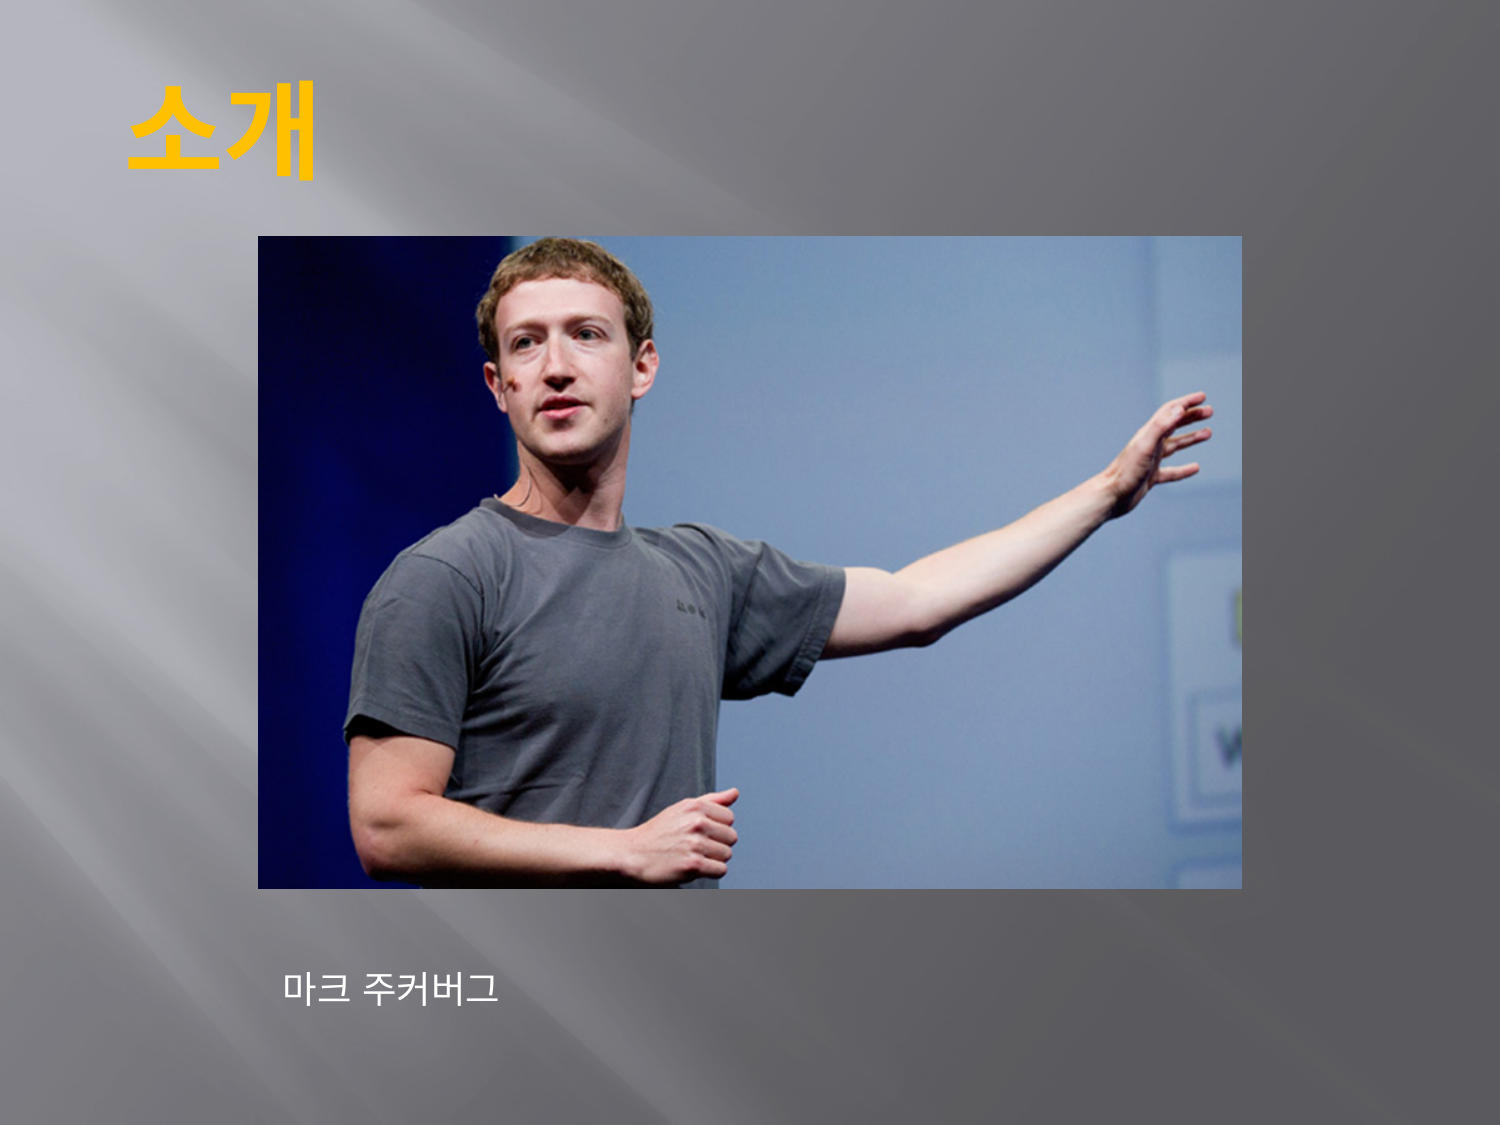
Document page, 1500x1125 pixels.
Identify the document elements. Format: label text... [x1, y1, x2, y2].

picture [257, 235, 1243, 889]
text_box 마크 주커버그 [267, 958, 516, 1019]
text_box 소개 [53, 54, 368, 202]
